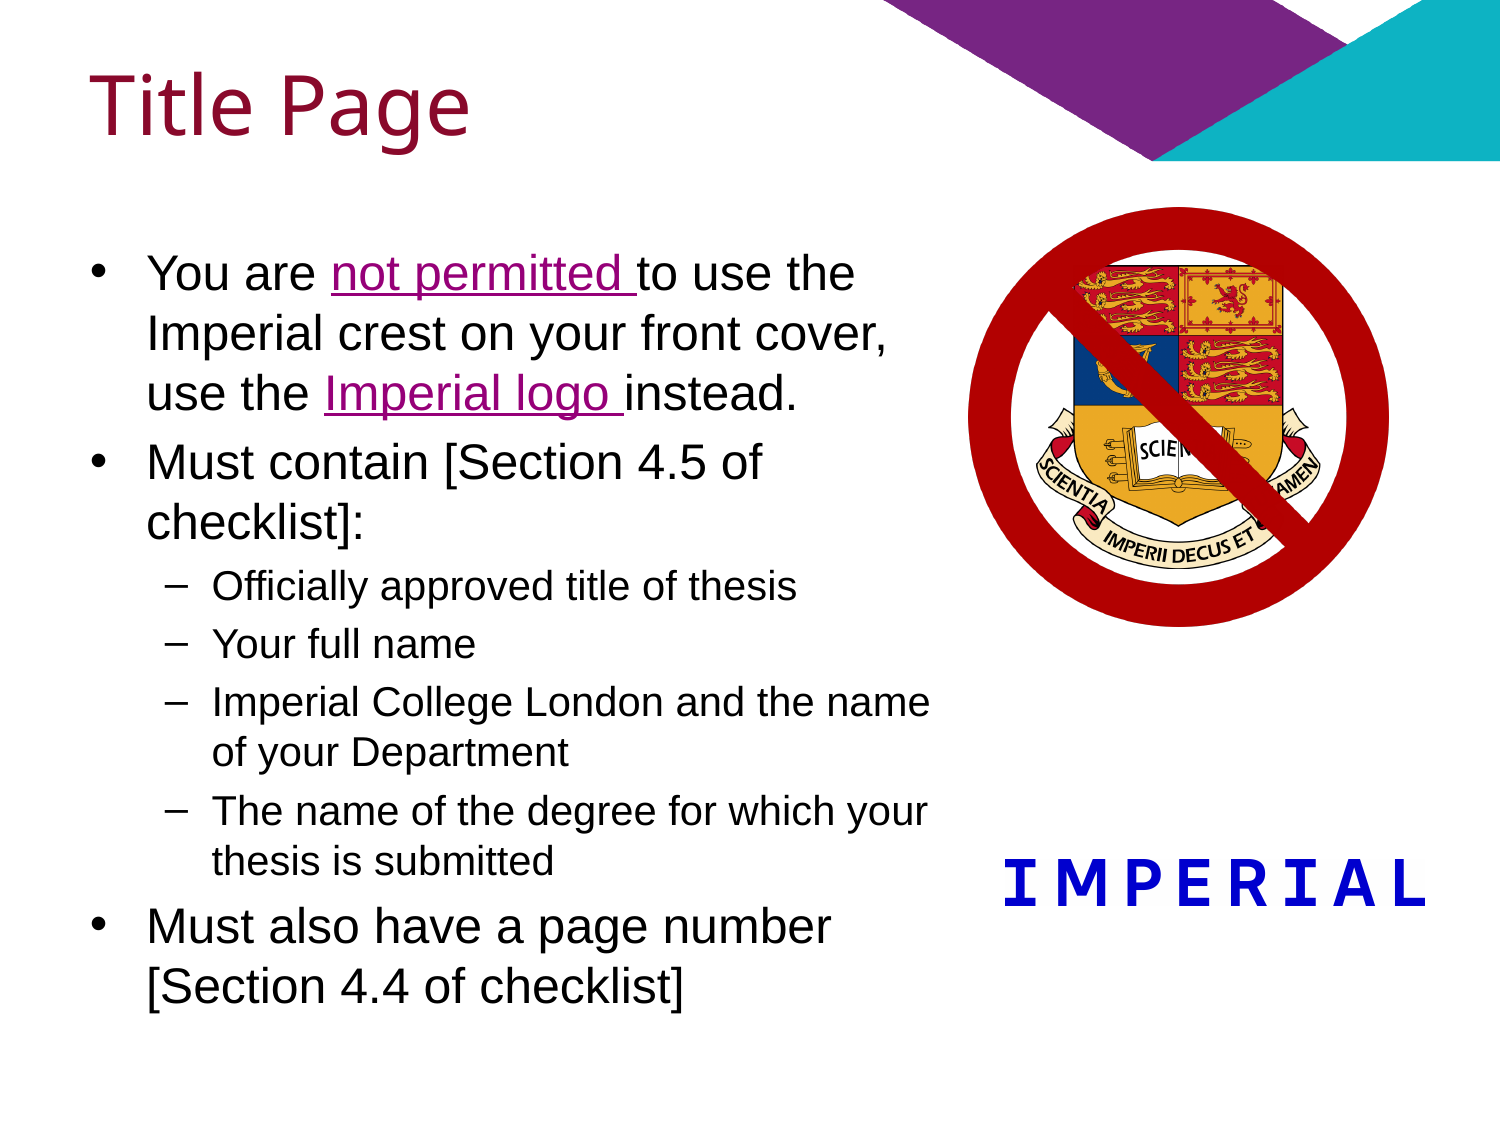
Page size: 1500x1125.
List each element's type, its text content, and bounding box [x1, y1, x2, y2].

list You are not permitted to use the Imperial crest on your front cover, use the Imperial logo instead. Must contain [Section 4.5 of checklist]: Officially approved title of thesis Your full name Imperial College London and the name of your Department The name of the degree for which your thesis is submitted Must also have a page number [Section 4.4 of checklist] [75, 232, 990, 1035]
picture [0, 0, 1500, 163]
title Title Page [75, 45, 1425, 233]
picture [1005, 858, 1426, 906]
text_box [968, 207, 1389, 628]
